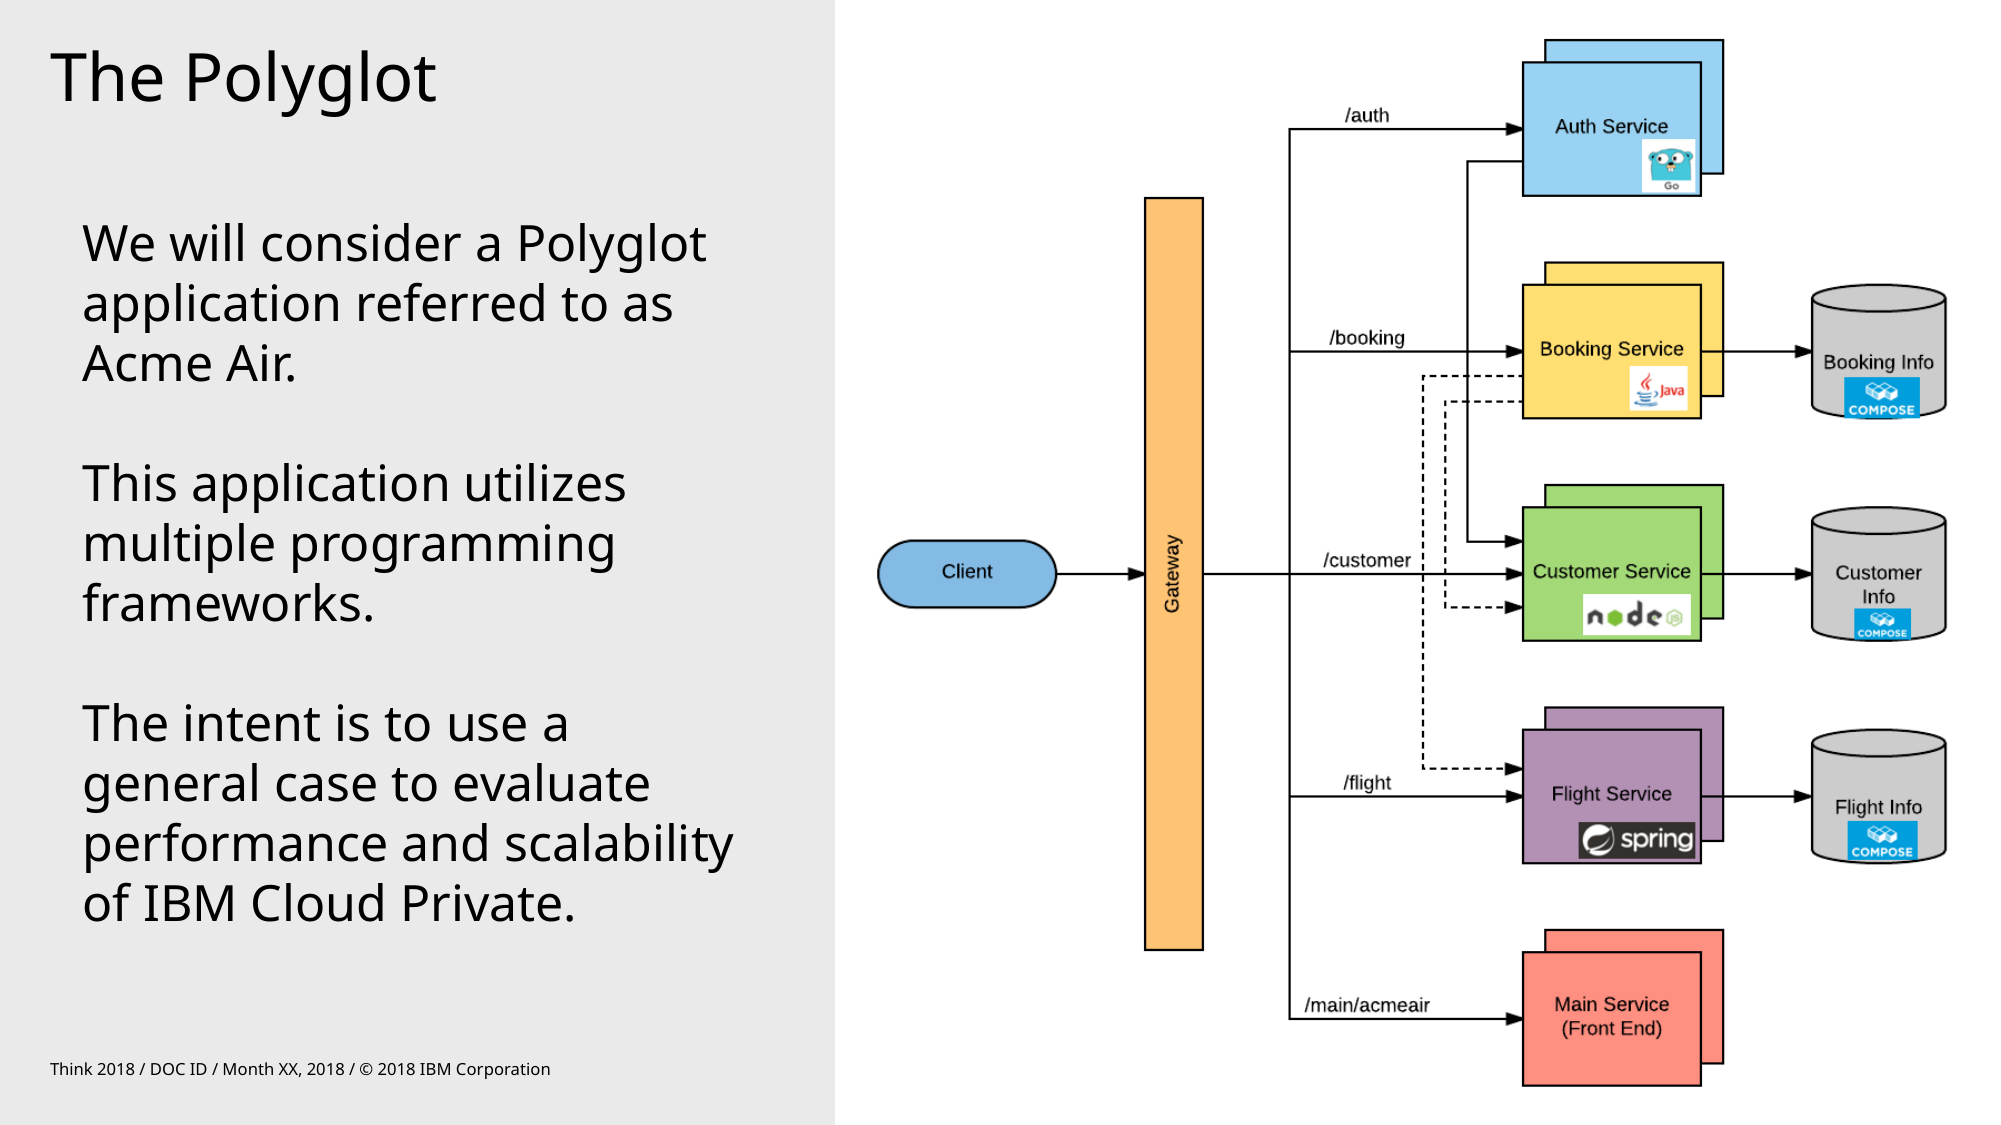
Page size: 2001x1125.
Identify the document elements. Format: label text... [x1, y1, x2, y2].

footer Think 2018 / DOC ID / Month XX, 2018 / © 2018 IBM Corporation [50, 1055, 830, 1086]
text_box We will consider a Polyglot application referred to as Acme Air. This application utilizes multiple programming frameworks. The intent is to use a general case to evaluate performance and scalability of IBM Cloud Private. [67, 154, 767, 990]
picture [835, 0, 2000, 1125]
title The Polyglot [50, 43, 830, 128]
